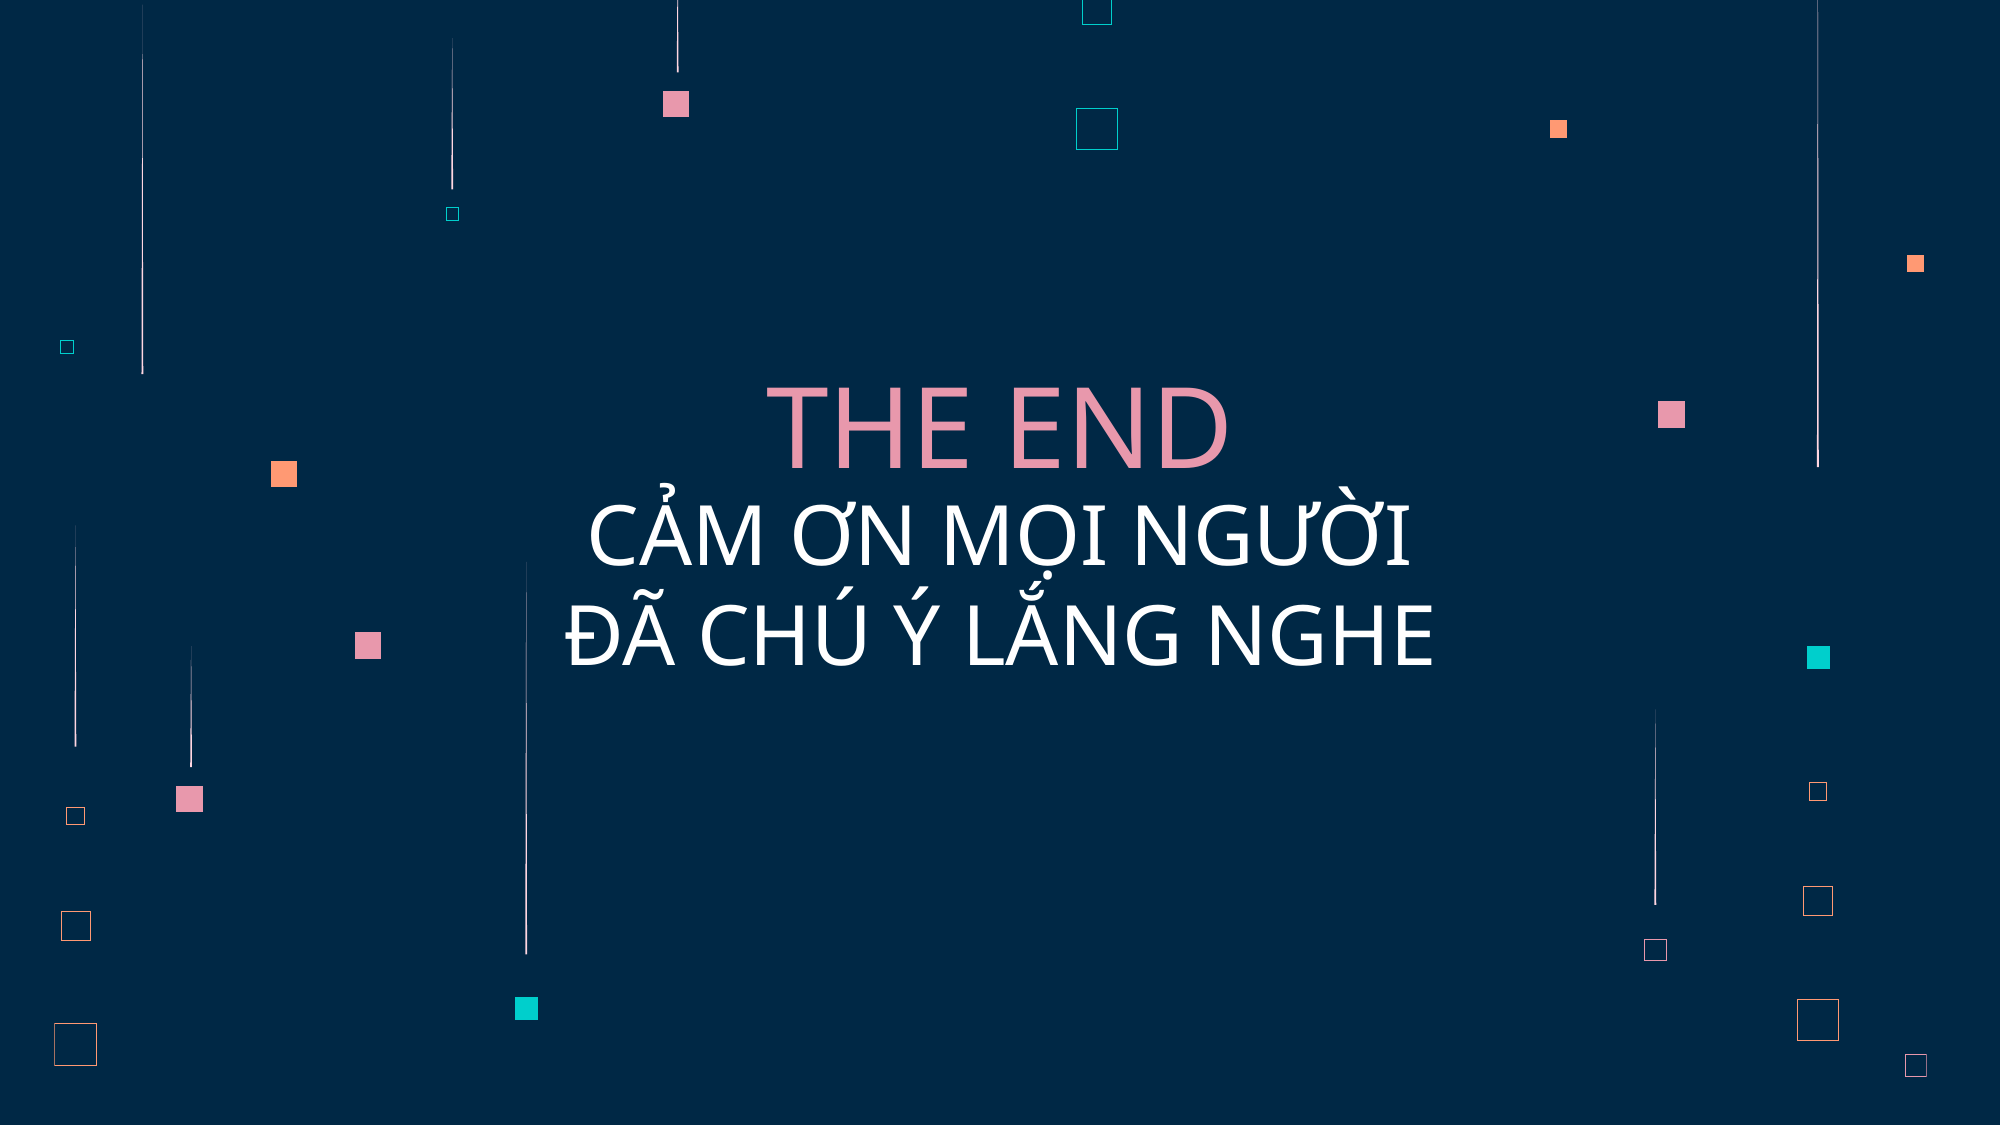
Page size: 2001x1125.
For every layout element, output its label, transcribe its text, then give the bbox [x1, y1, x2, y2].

subtitle CẢM ƠN MỌI NGƯỜI ĐÃ CHÚ Ý LẮNG NGHE [510, 516, 1490, 702]
title THE END [665, 335, 1335, 456]
